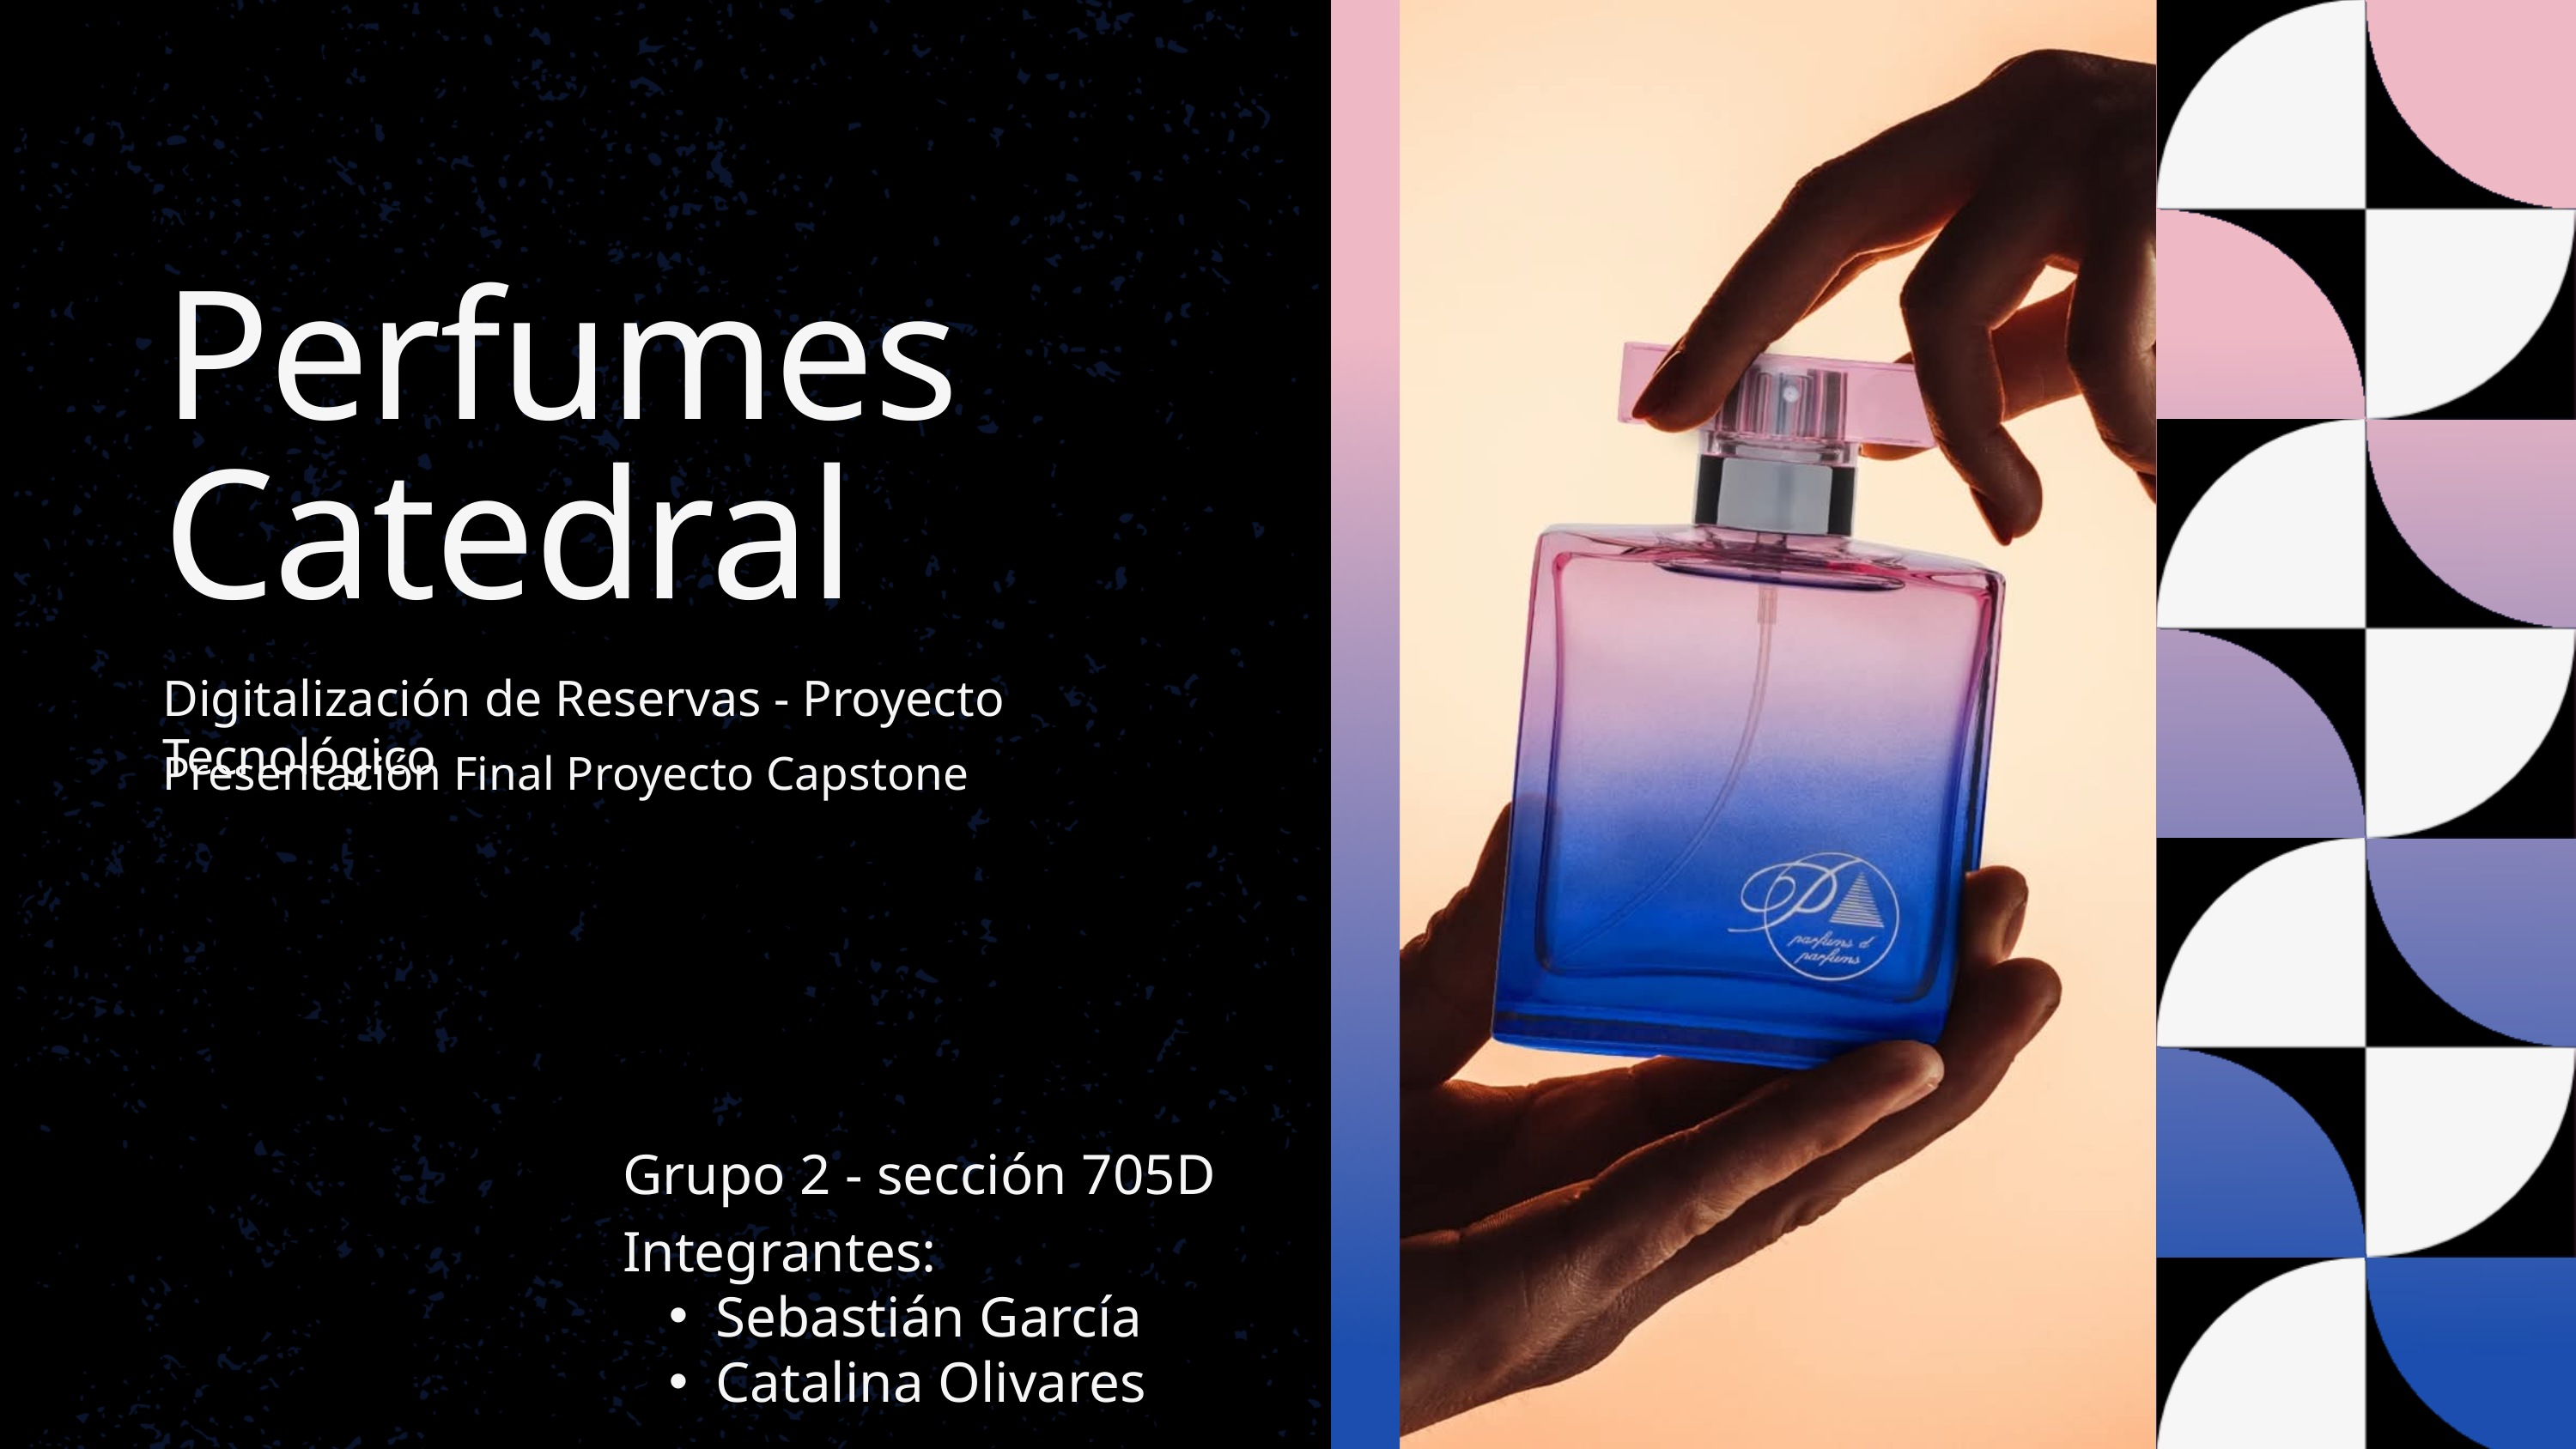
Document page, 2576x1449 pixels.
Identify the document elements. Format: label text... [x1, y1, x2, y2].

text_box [162, 256, 1271, 728]
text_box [2156, 0, 2576, 1449]
text_box Presentación Final Proyecto Capstone [162, 743, 1169, 799]
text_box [1330, 0, 1377, 1449]
text_box Grupo 2 - sección 705D Integrantes: Sebastián García Catalina Olivares [622, 1140, 1288, 1414]
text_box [1379, 0, 2156, 1449]
text_box [0, 0, 1330, 1449]
